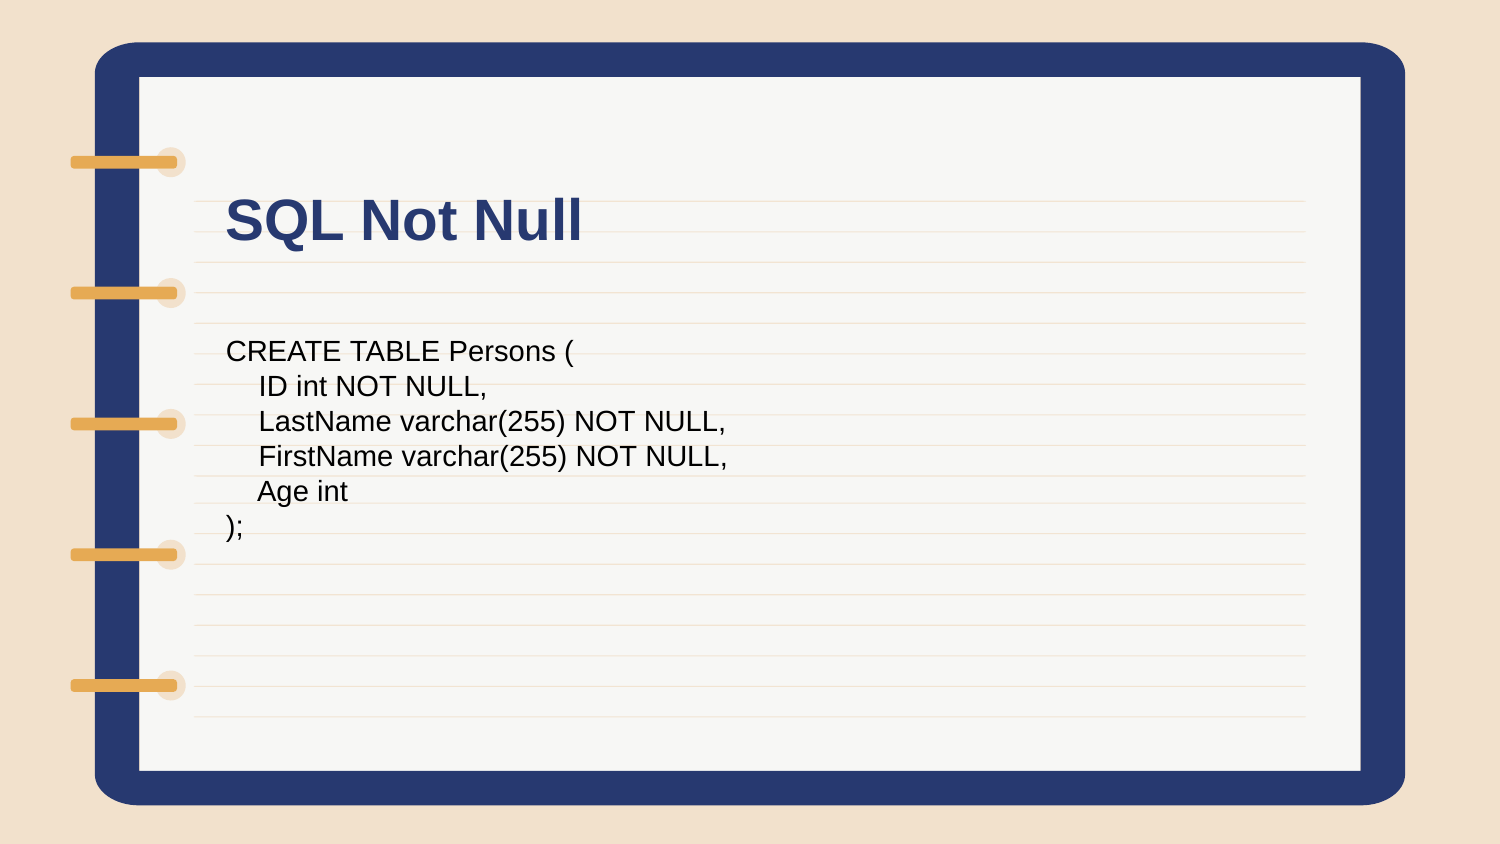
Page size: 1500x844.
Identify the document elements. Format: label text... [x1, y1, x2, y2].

text_box SQL Not Null CREATE TABLE Persons ( ID int NOT NULL, LastName varchar(255) NOT NULL, FirstName varchar(255) NOT NULL, Age int ); [210, 334, 1295, 390]
